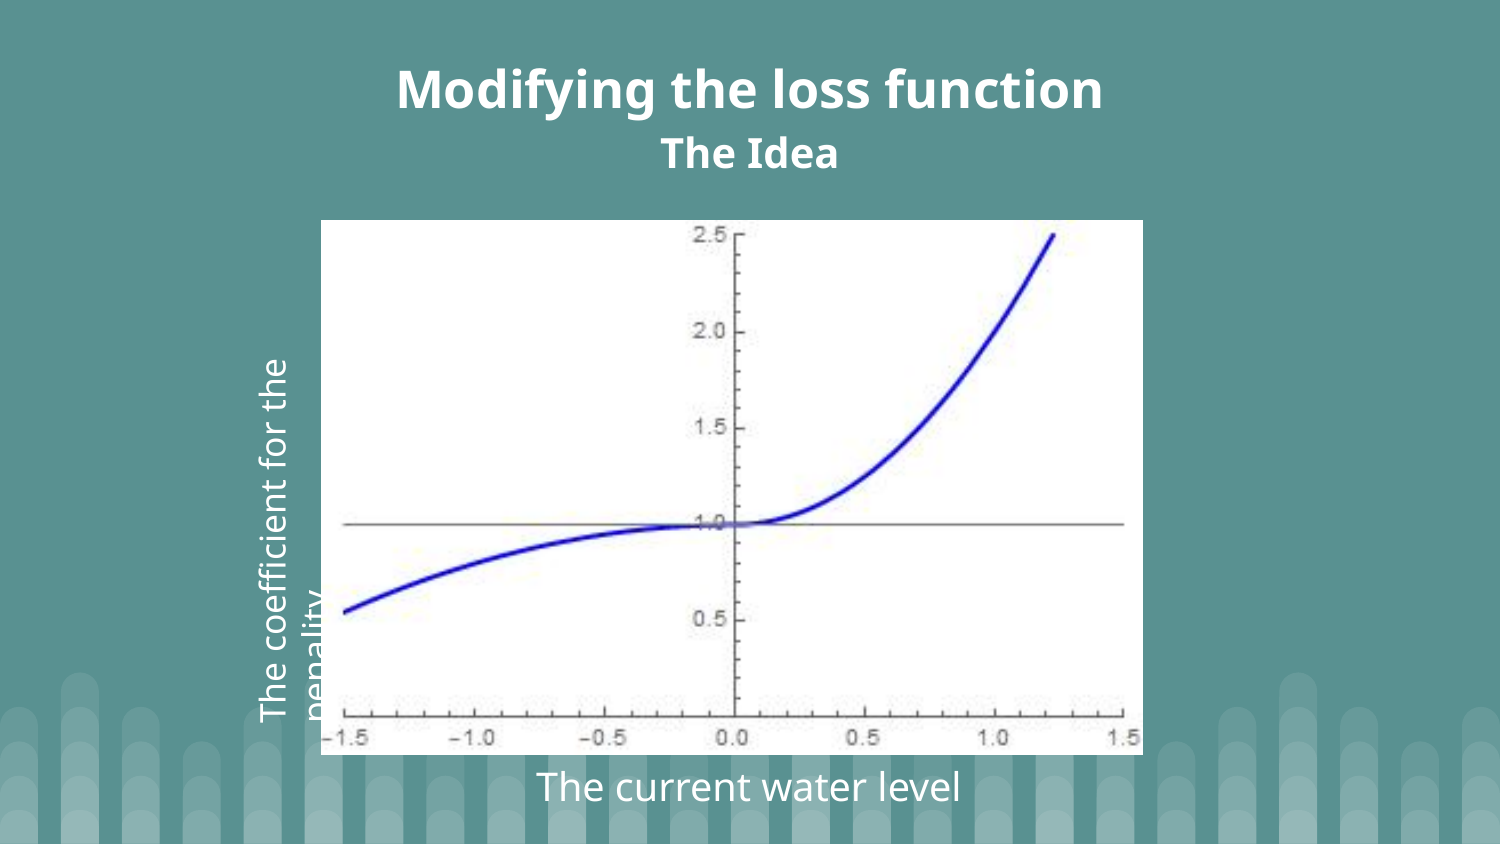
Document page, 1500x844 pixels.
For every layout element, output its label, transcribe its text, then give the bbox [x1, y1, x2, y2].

picture [321, 220, 1143, 755]
list Modifying the loss function The Idea [167, 38, 1333, 213]
text_box The coefficient for the penality [235, 220, 317, 739]
text_box The current water level [520, 764, 980, 820]
